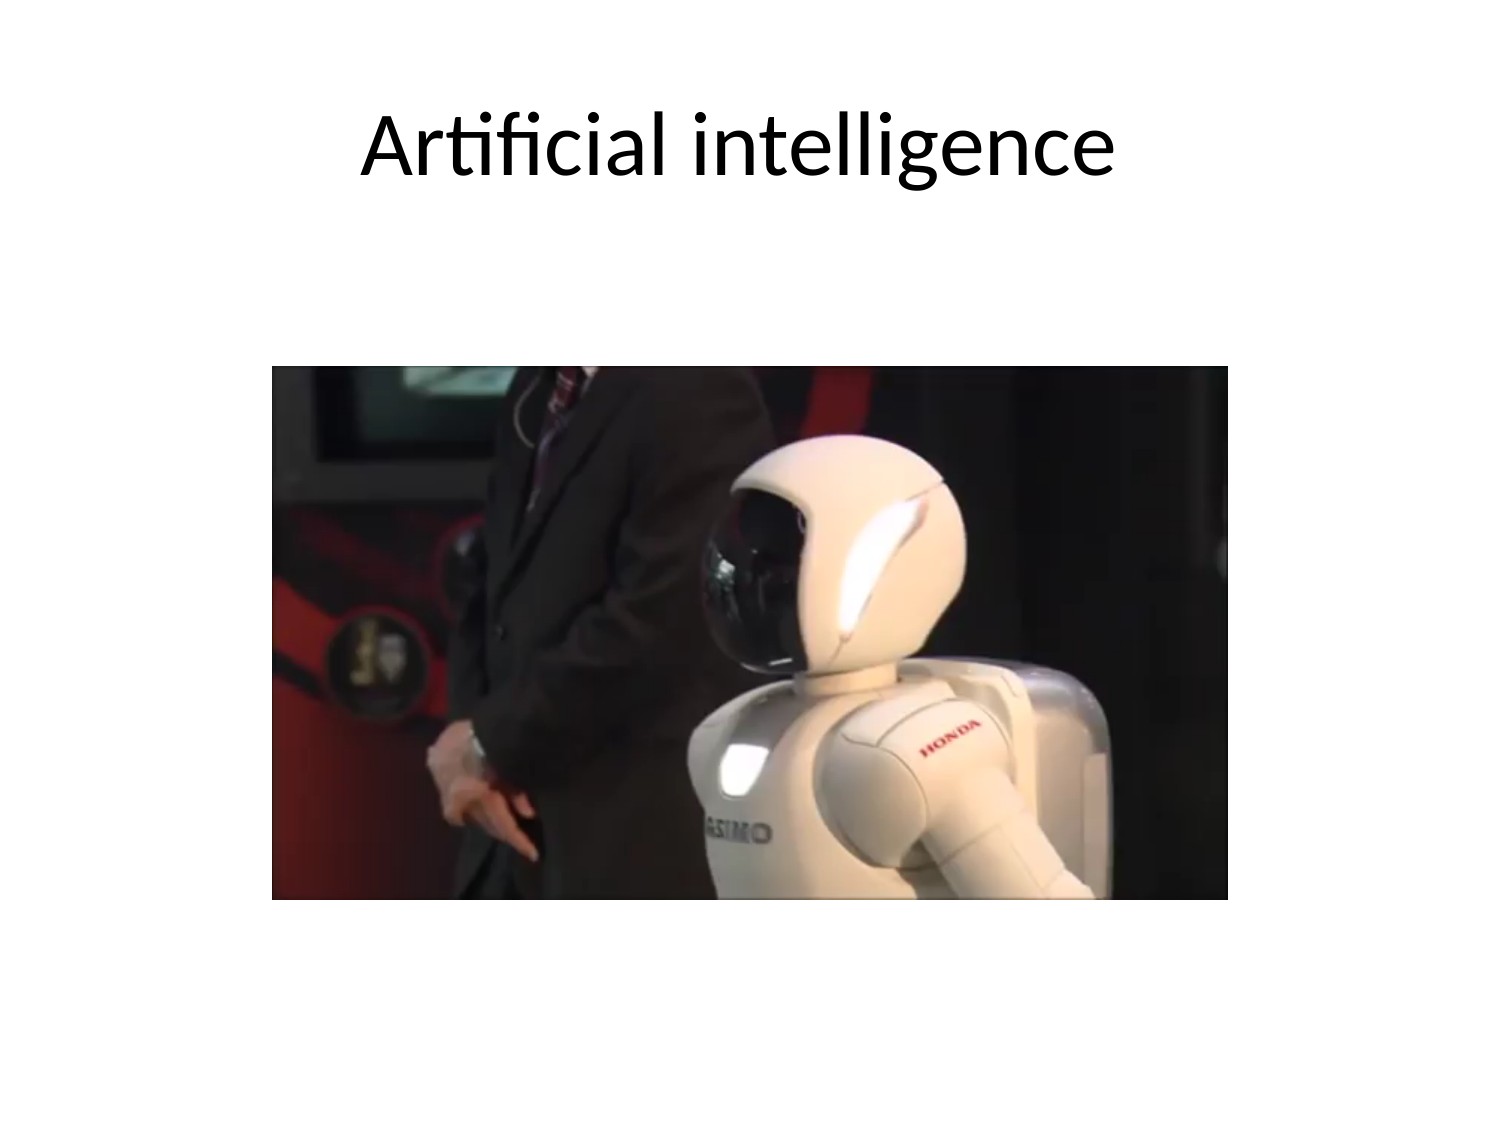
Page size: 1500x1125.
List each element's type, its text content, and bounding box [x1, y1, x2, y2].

title Artificial intelligence [75, 45, 1425, 233]
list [271, 364, 1229, 901]
